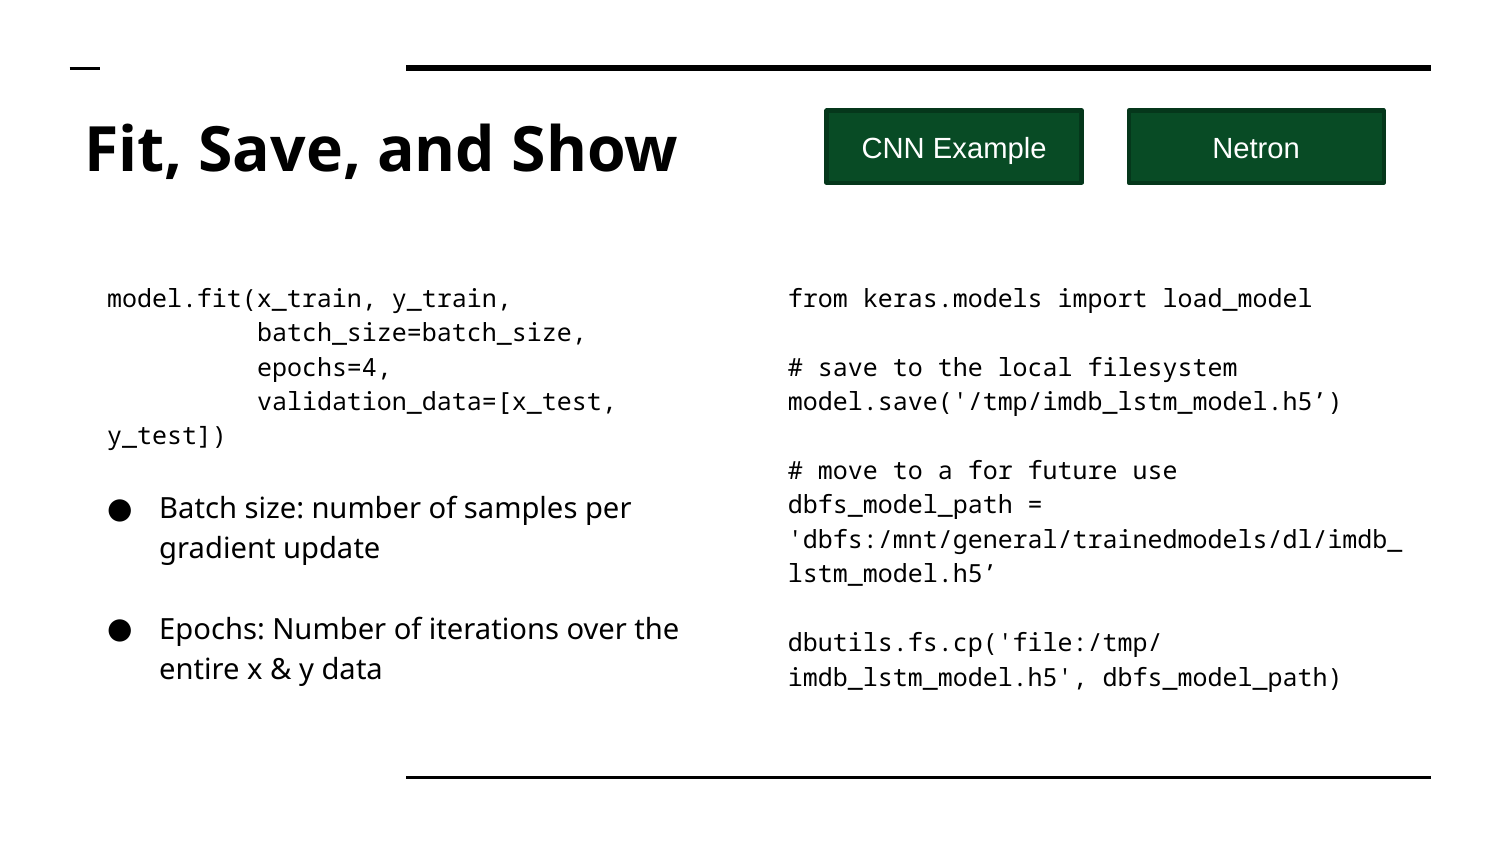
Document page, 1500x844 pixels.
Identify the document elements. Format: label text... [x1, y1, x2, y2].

text_box Netron [1127, 108, 1386, 185]
text_box CNN Example [824, 108, 1084, 185]
list model.fit(x_train, y_train, batch_size=batch_size, epochs=4, validation_data=[x_test, y_test]) Batch size: number of samples per gradient update Epochs: Number of iterations over the entire x & y data [69, 262, 750, 756]
title Fit, Save, and Show [69, 94, 1431, 199]
list from keras.models import load_model # save to the local filesystem model.save('/tmp/imdb_lstm_model.h5’) # move to a for future use dbfs_model_path = 'dbfs:/mnt/general/trainedmodels/dl/imdb_lstm_model.h5’ dbutils.fs.cp('file:/tmp/imdb_lstm_model.h5', dbfs_model_path) [750, 262, 1431, 756]
